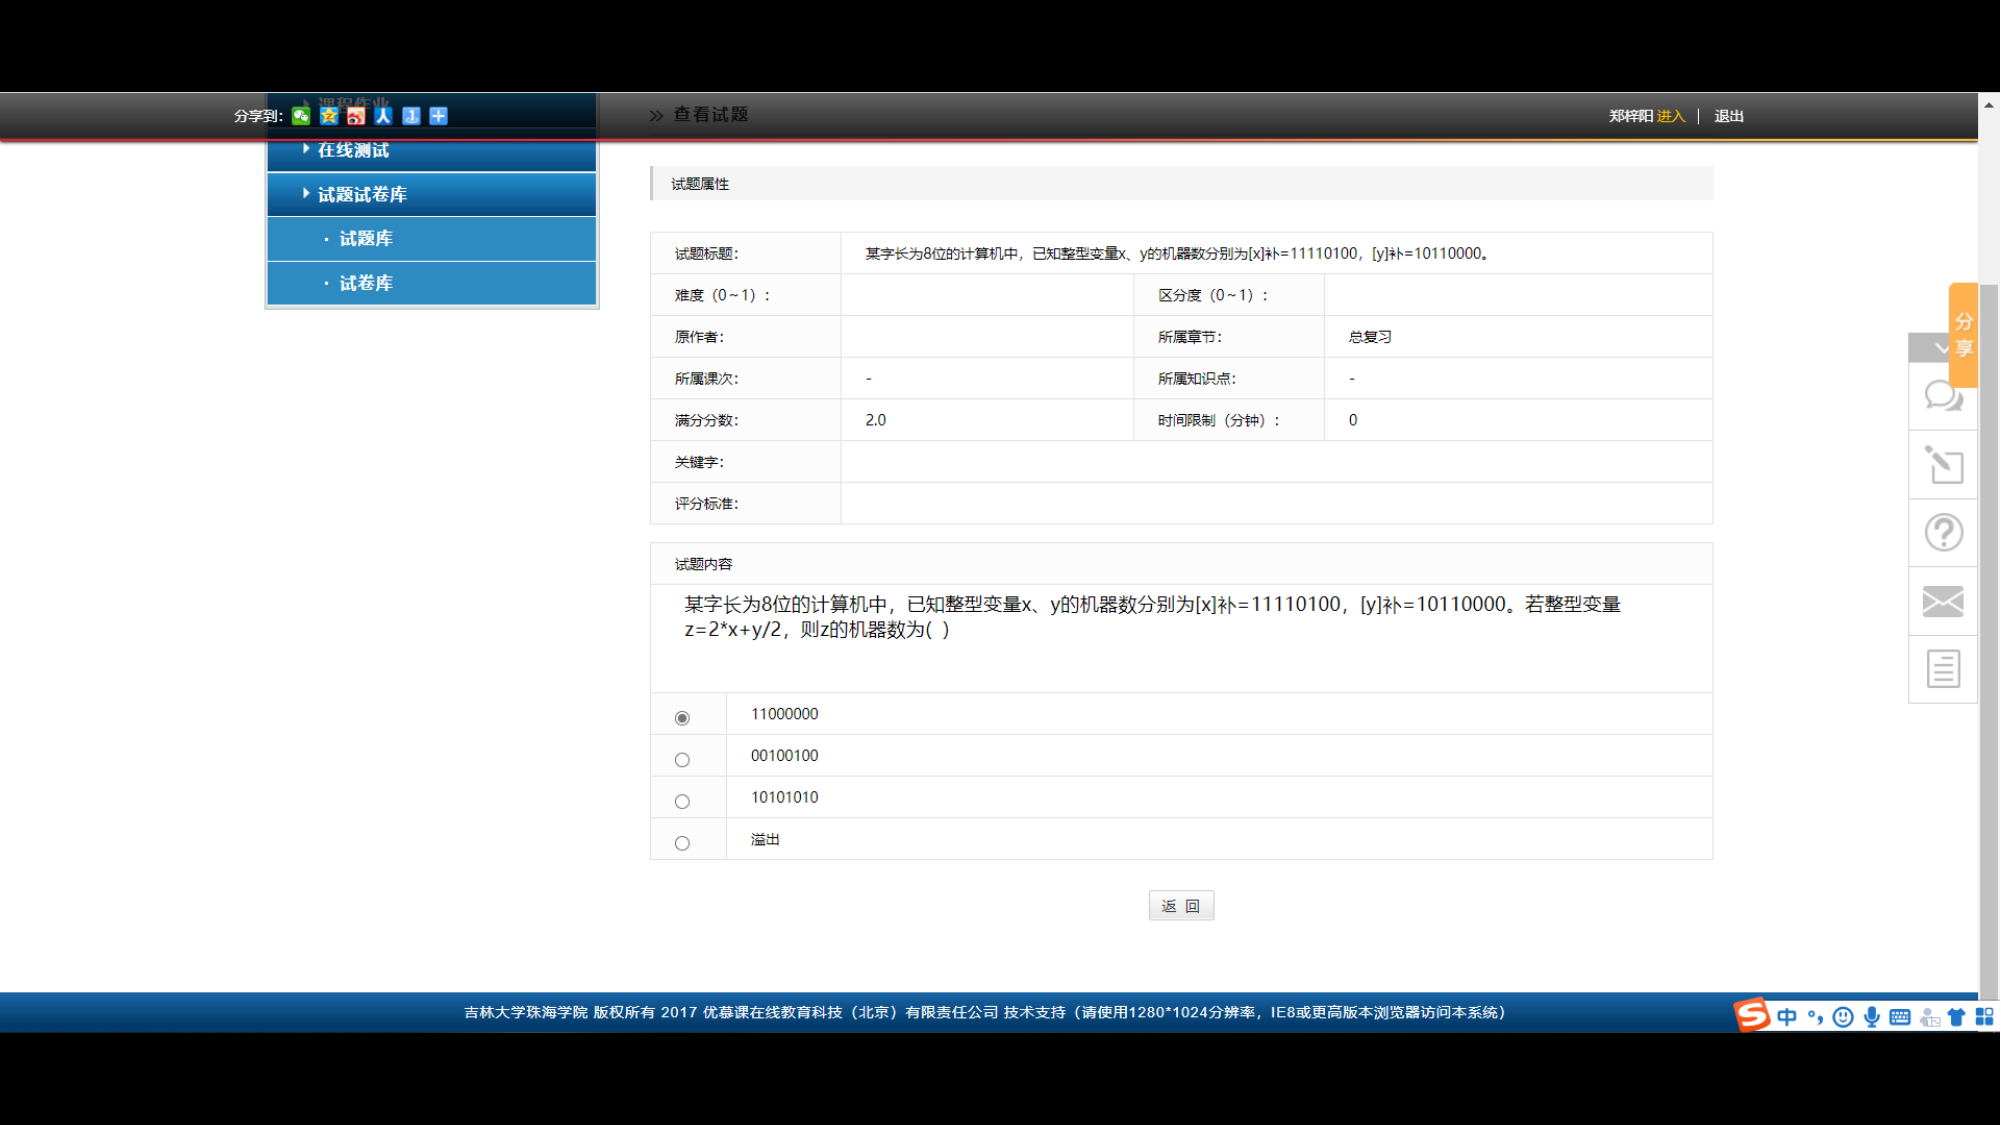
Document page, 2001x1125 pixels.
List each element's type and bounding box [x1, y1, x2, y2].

picture [0, 92, 2000, 1033]
